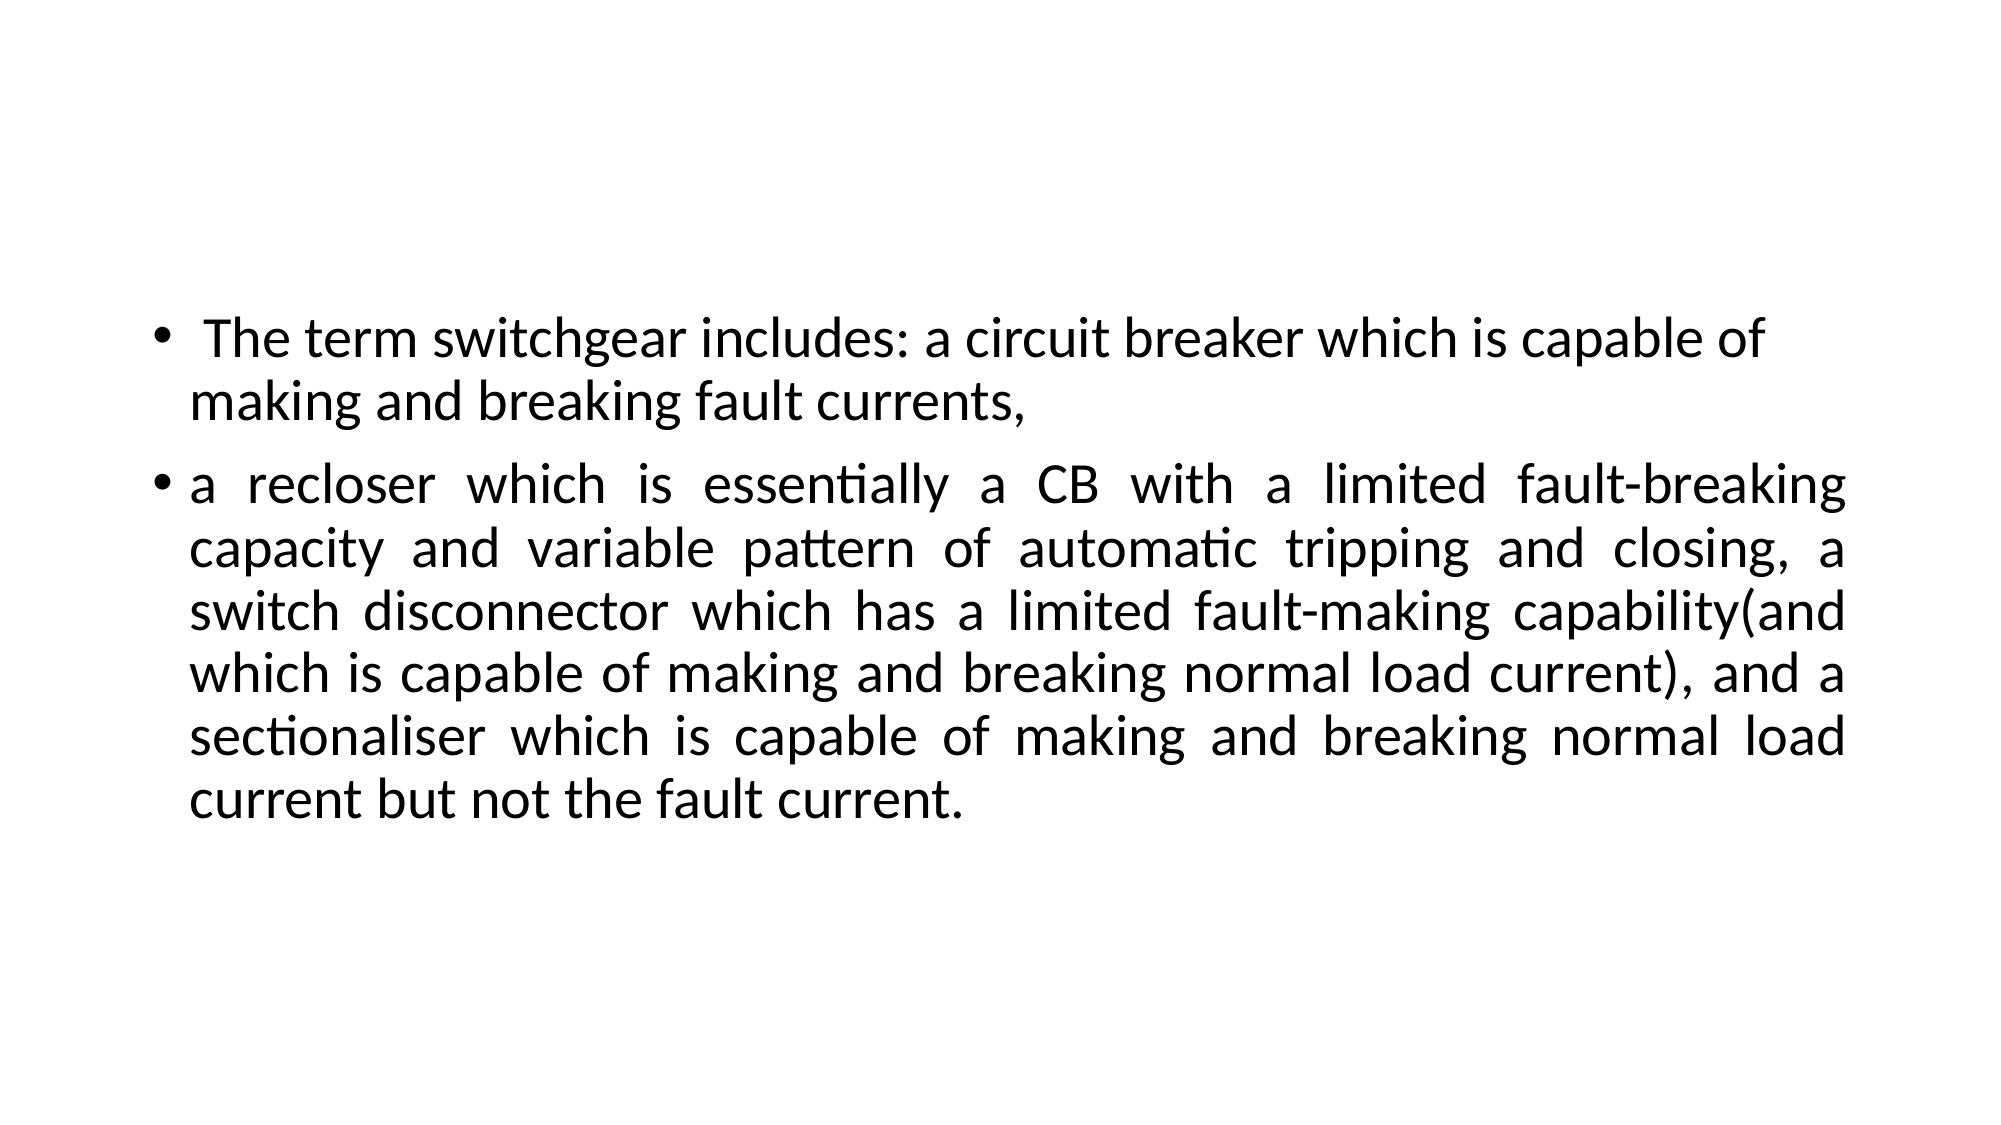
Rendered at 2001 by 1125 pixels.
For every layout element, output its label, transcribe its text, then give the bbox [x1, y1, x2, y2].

list The term switchgear includes: a circuit breaker which is capable of making and breaking fault currents, a recloser which is essentially a CB with a limited fault-breaking capacity and variable pattern of automatic tripping and closing, a switch disconnector which has a limited fault-making capability(and which is capable of making and breaking normal load current), and a sectionaliser which is capable of making and breaking normal load current but not the fault current. [137, 299, 1863, 1014]
